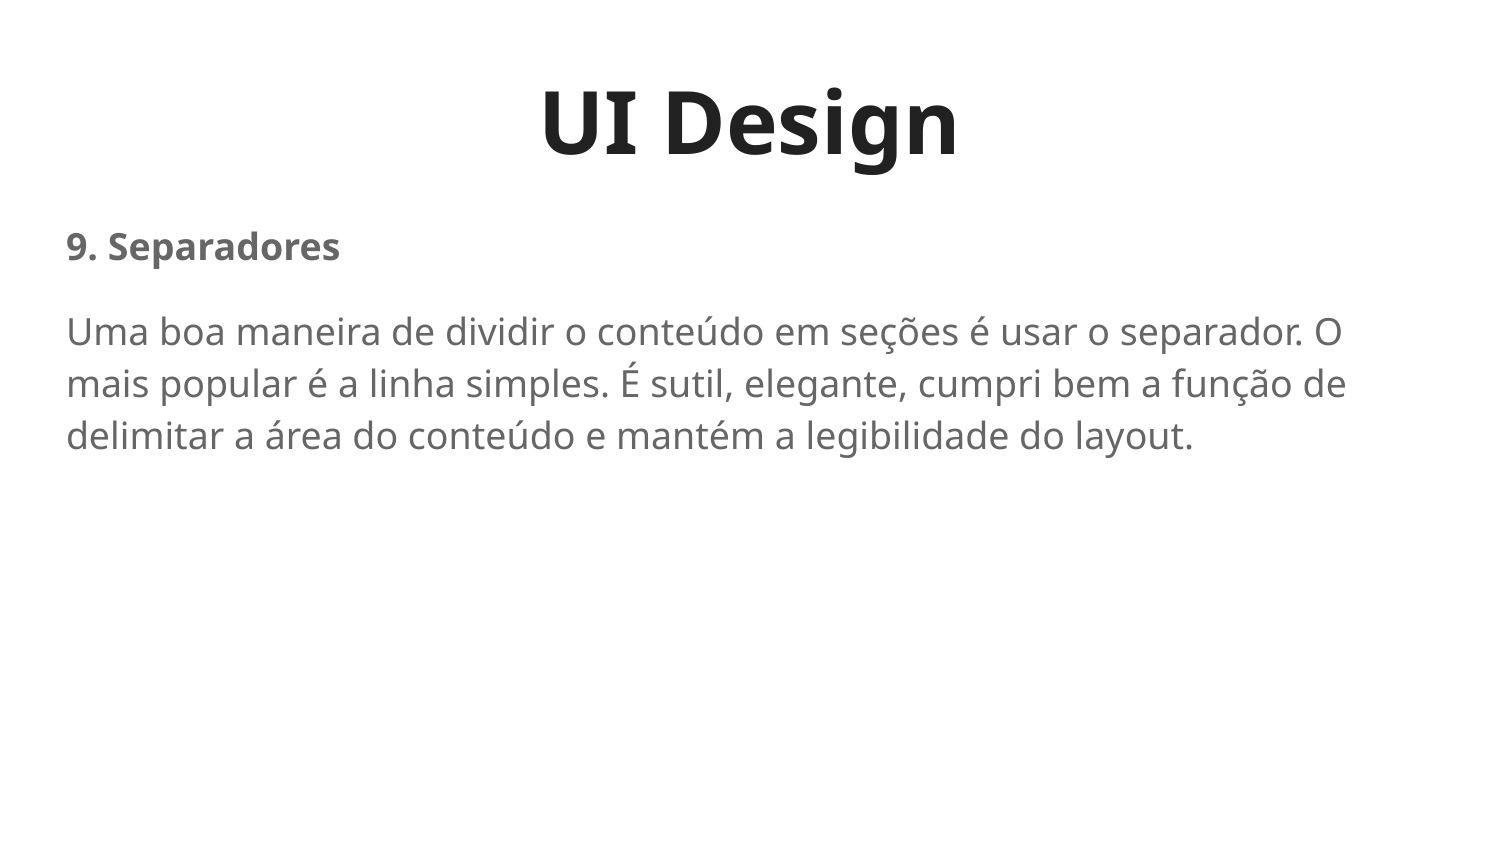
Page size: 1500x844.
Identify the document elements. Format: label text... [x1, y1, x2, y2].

text_box UI Design [51, 40, 1449, 199]
list 9. Separadores Uma boa maneira de dividir o conteúdo em seções é usar o separador. O mais popular é a linha simples. É sutil, elegante, cumpri bem a função de delimitar a área do conteúdo e mantém a legibilidade do layout. [51, 201, 1449, 811]
